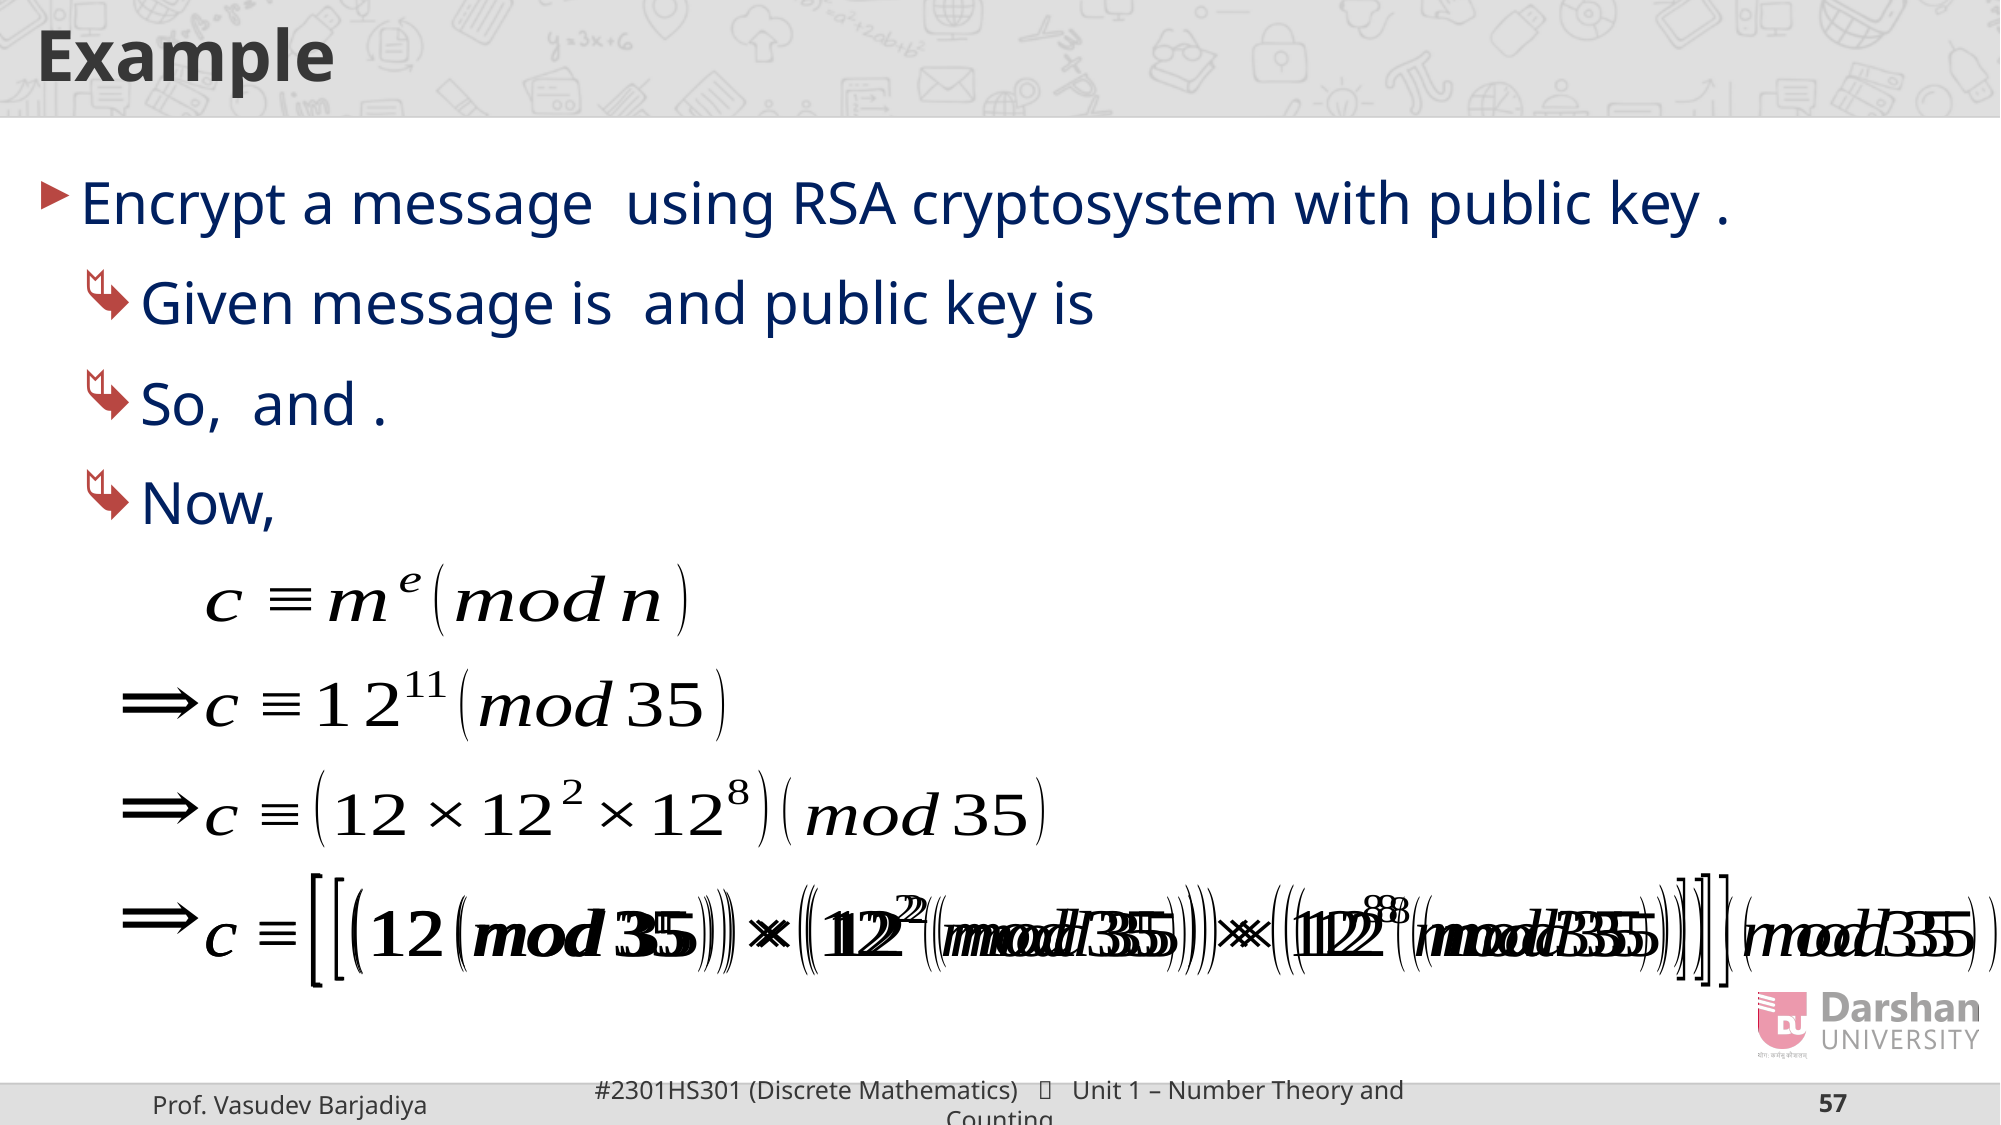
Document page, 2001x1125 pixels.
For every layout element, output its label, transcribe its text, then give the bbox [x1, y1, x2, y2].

text_box 4 [1758, 992, 1979, 1059]
title Example [0, 0, 2000, 117]
